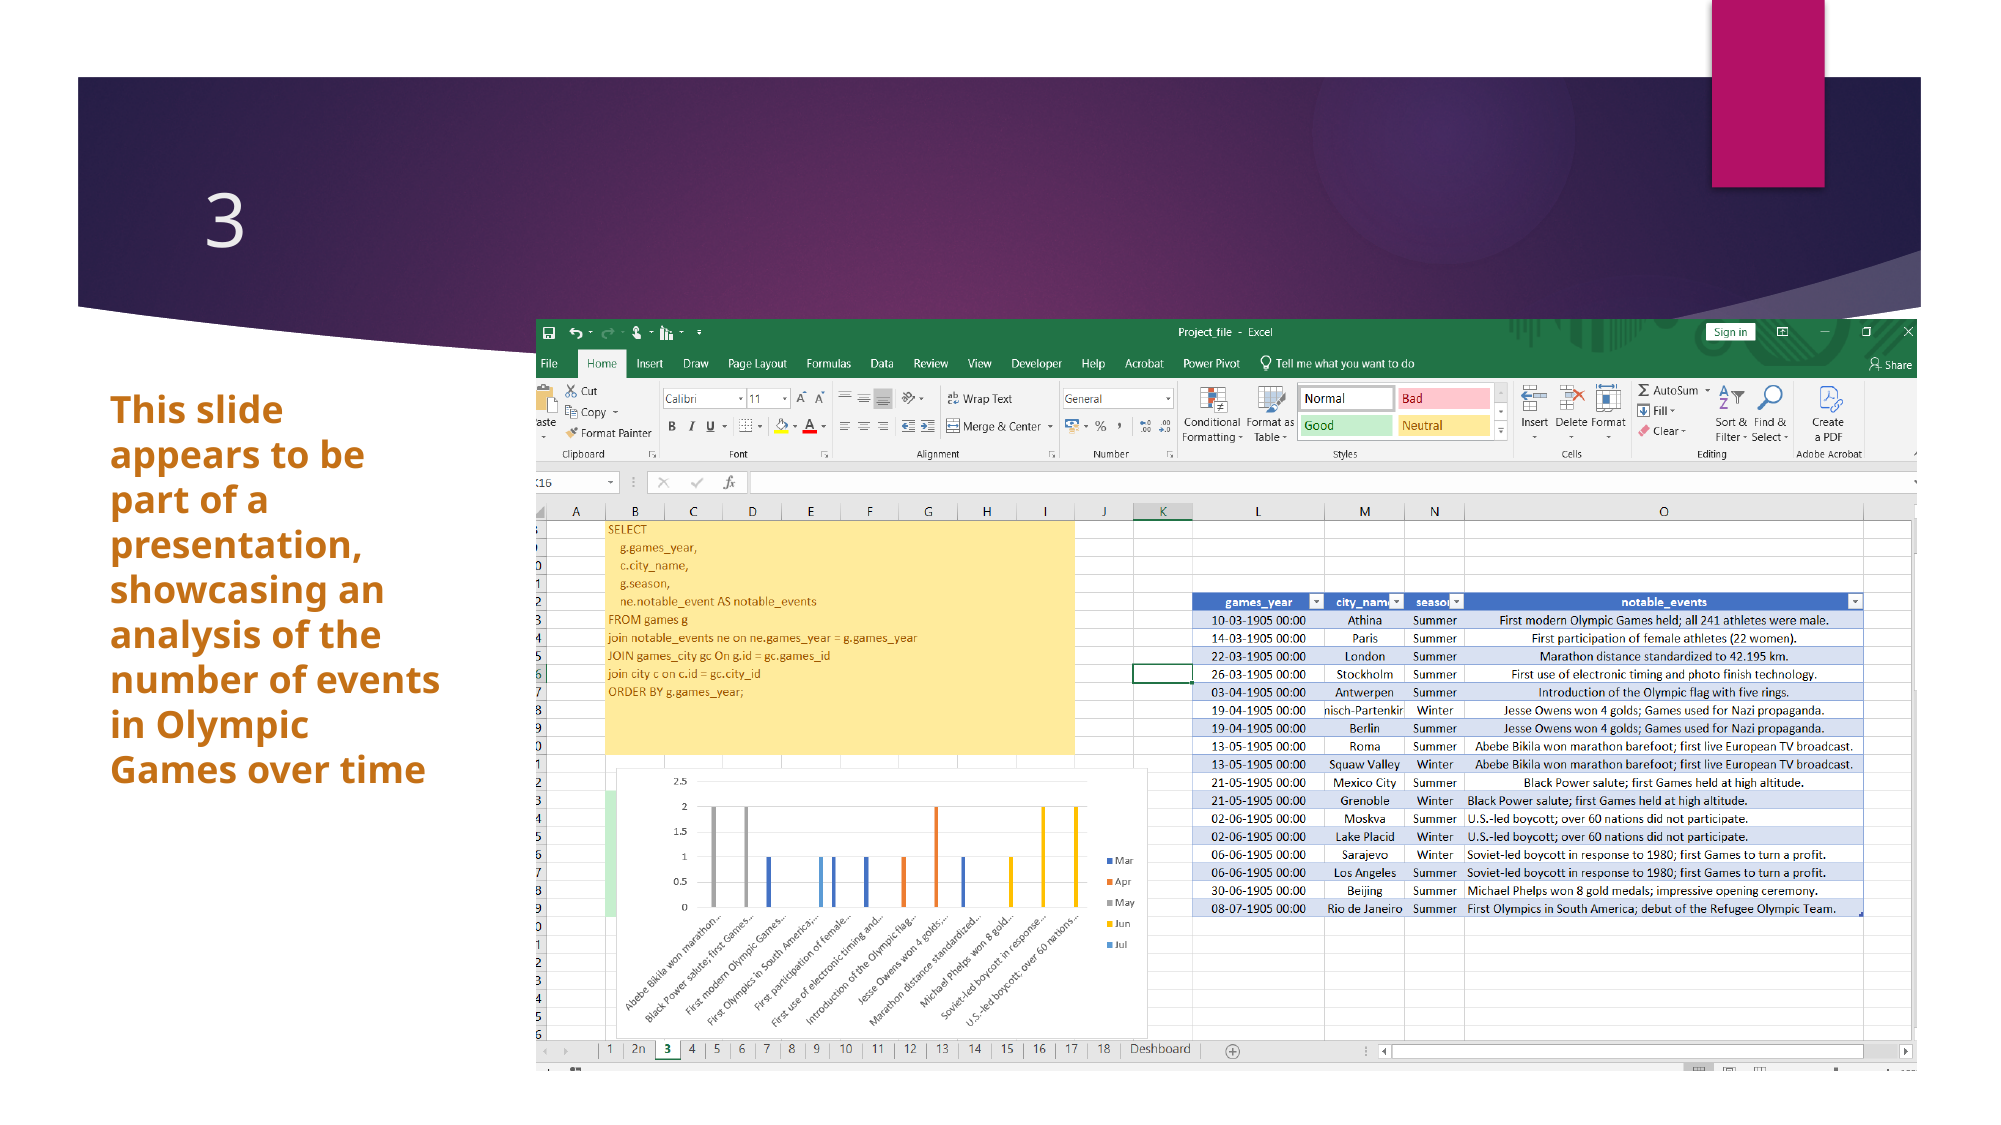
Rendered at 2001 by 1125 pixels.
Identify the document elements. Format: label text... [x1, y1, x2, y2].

title 3 [189, 159, 1627, 276]
text_box This slide appears to be part of a presentation, showcasing an analysis of the number of events in Olympic Games over time [94, 378, 457, 798]
picture [536, 319, 1917, 1071]
